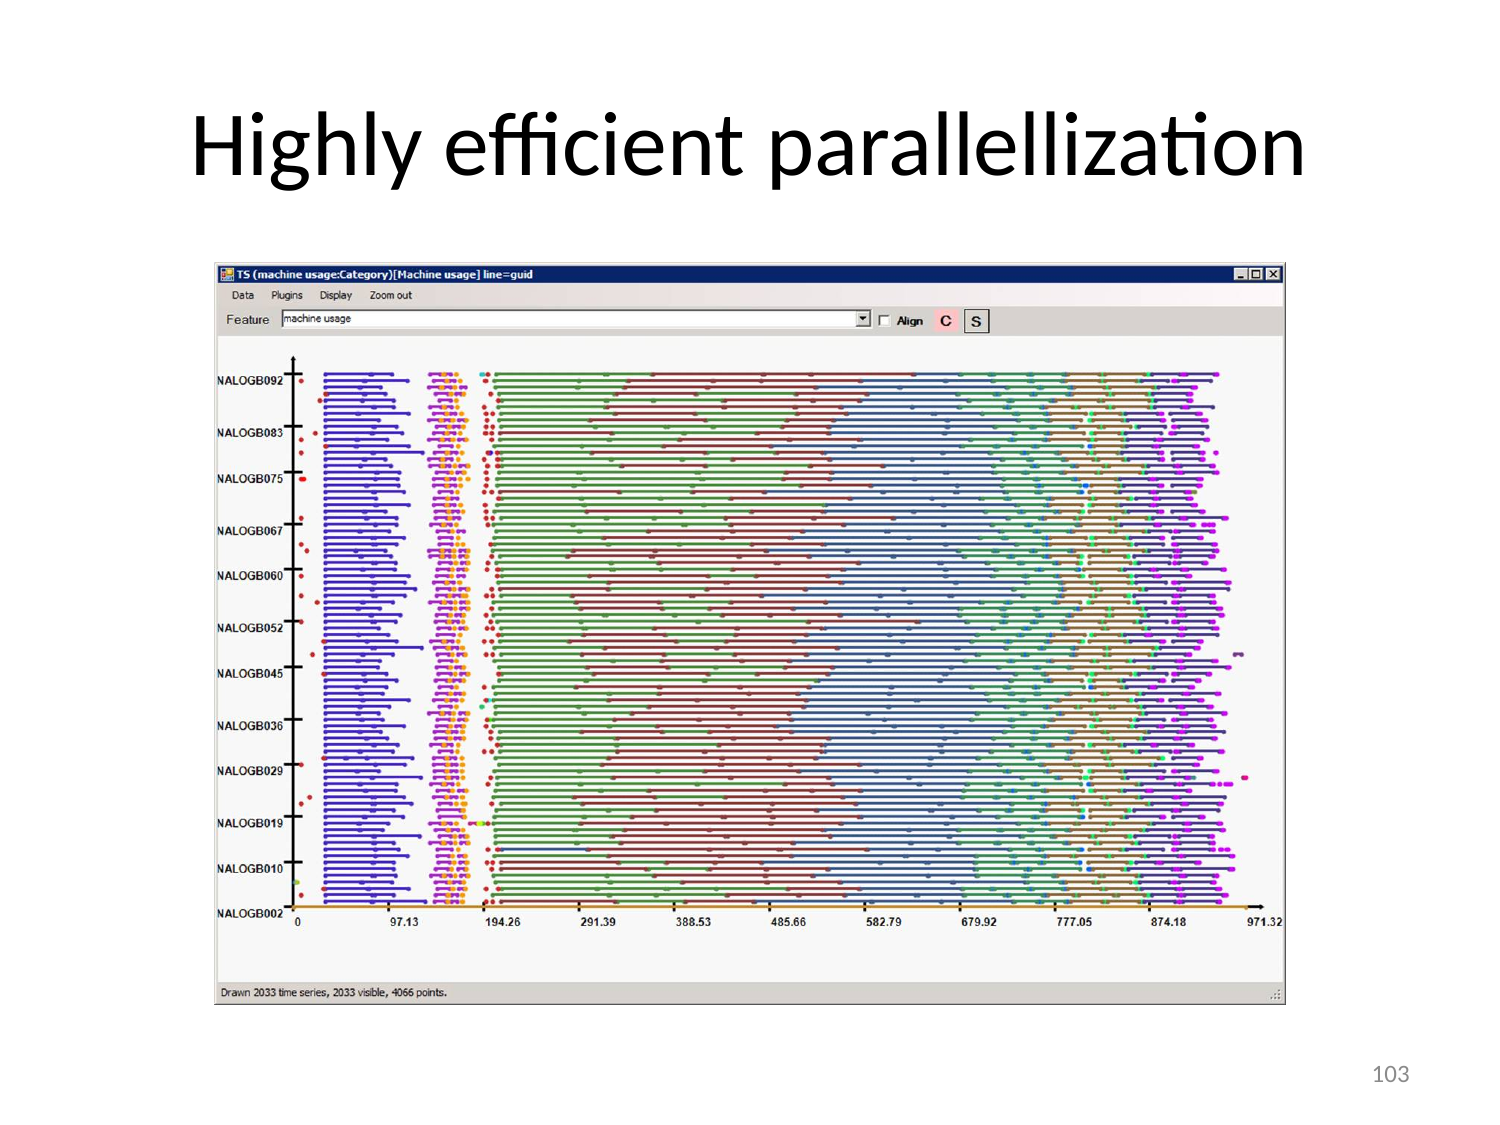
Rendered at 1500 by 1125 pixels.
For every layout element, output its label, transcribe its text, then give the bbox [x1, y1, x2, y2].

slide_number 103 [1074, 1042, 1425, 1103]
title Highly efficient parallellization [75, 45, 1425, 233]
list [214, 262, 1286, 1006]
